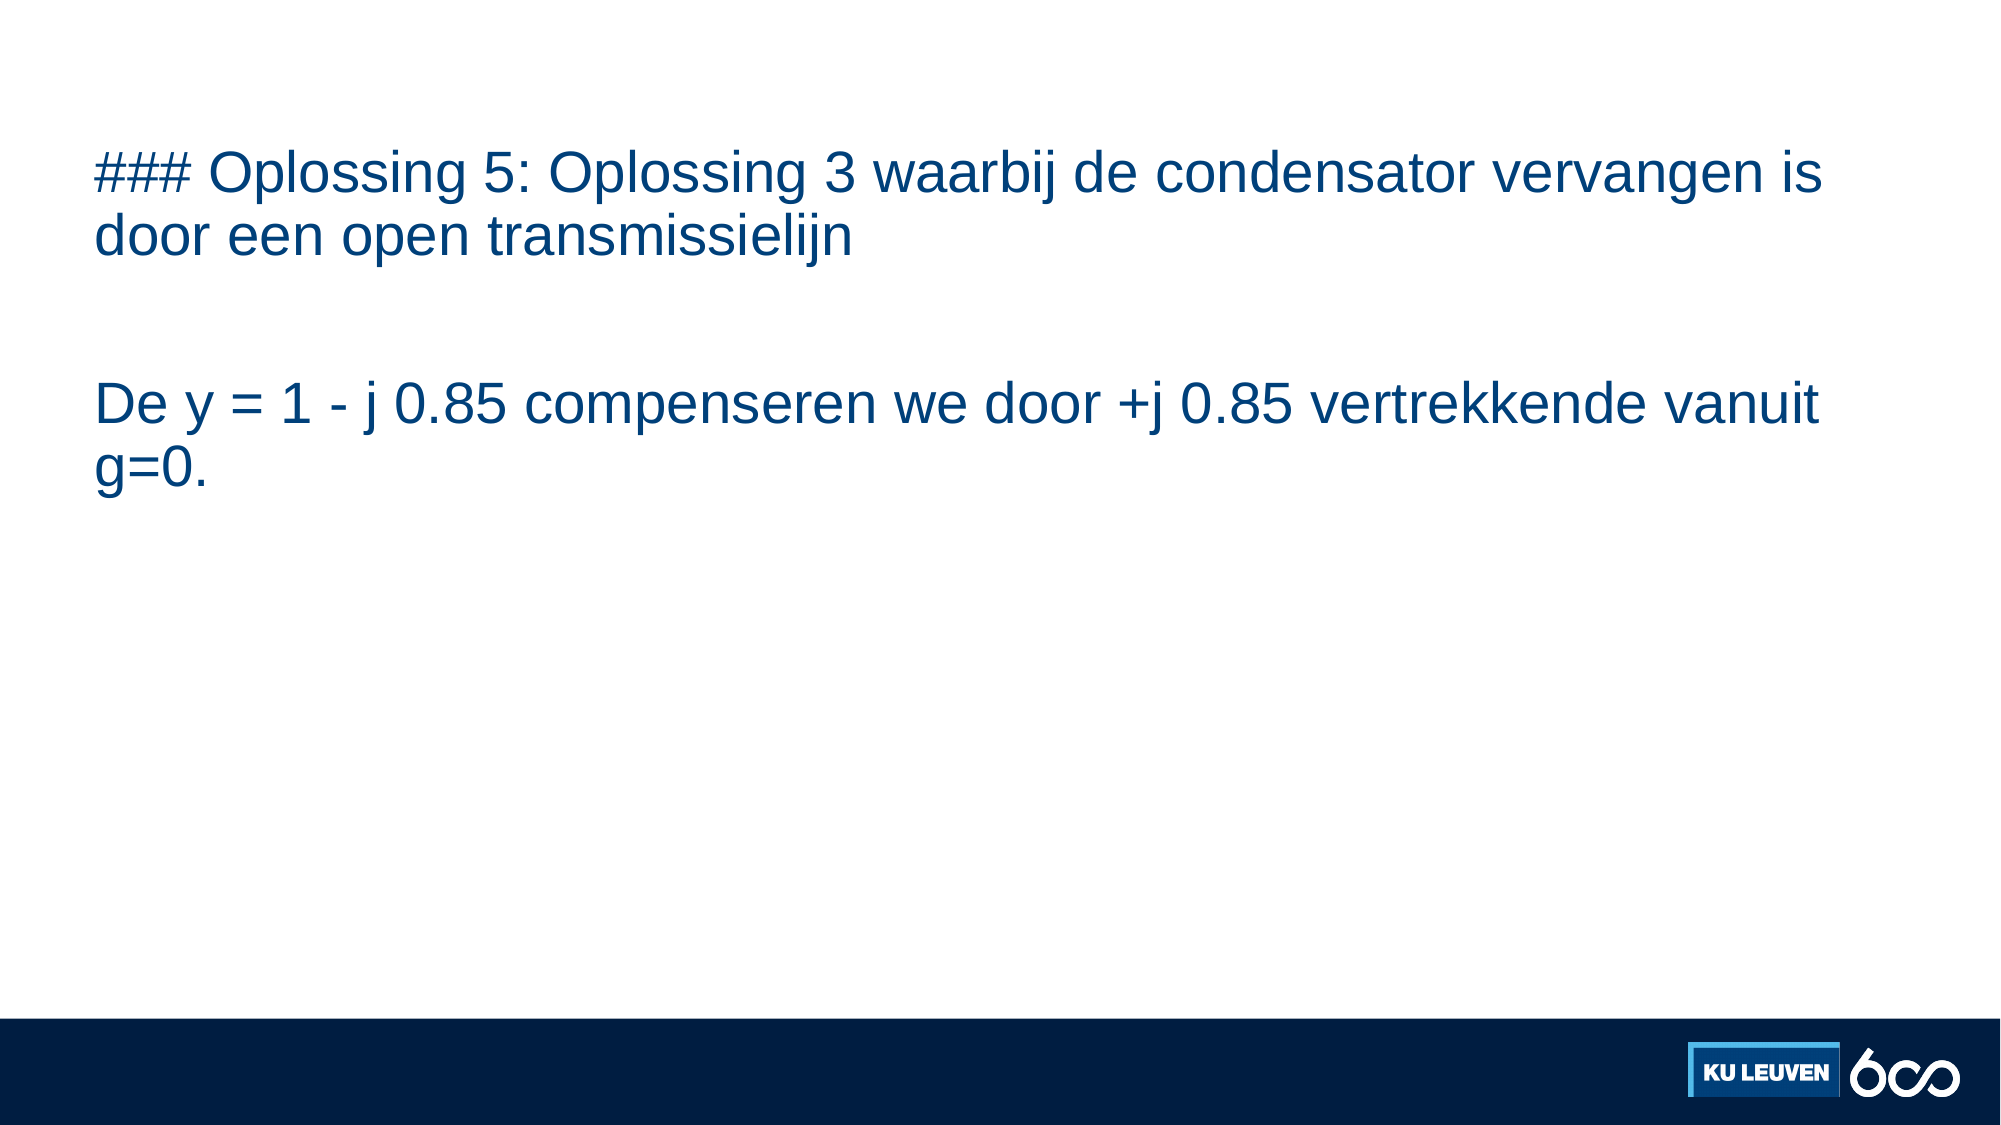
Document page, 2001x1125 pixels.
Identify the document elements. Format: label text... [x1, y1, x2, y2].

list ### Oplossing 5: Oplossing 3 waarbij de condensator vervangen is door een open transmissielijn De y = 1 - j 0.85 compenseren we door +j 0.85 vertrekkende vanuit g=0. [94, 142, 1900, 781]
picture [1688, 1042, 1960, 1097]
